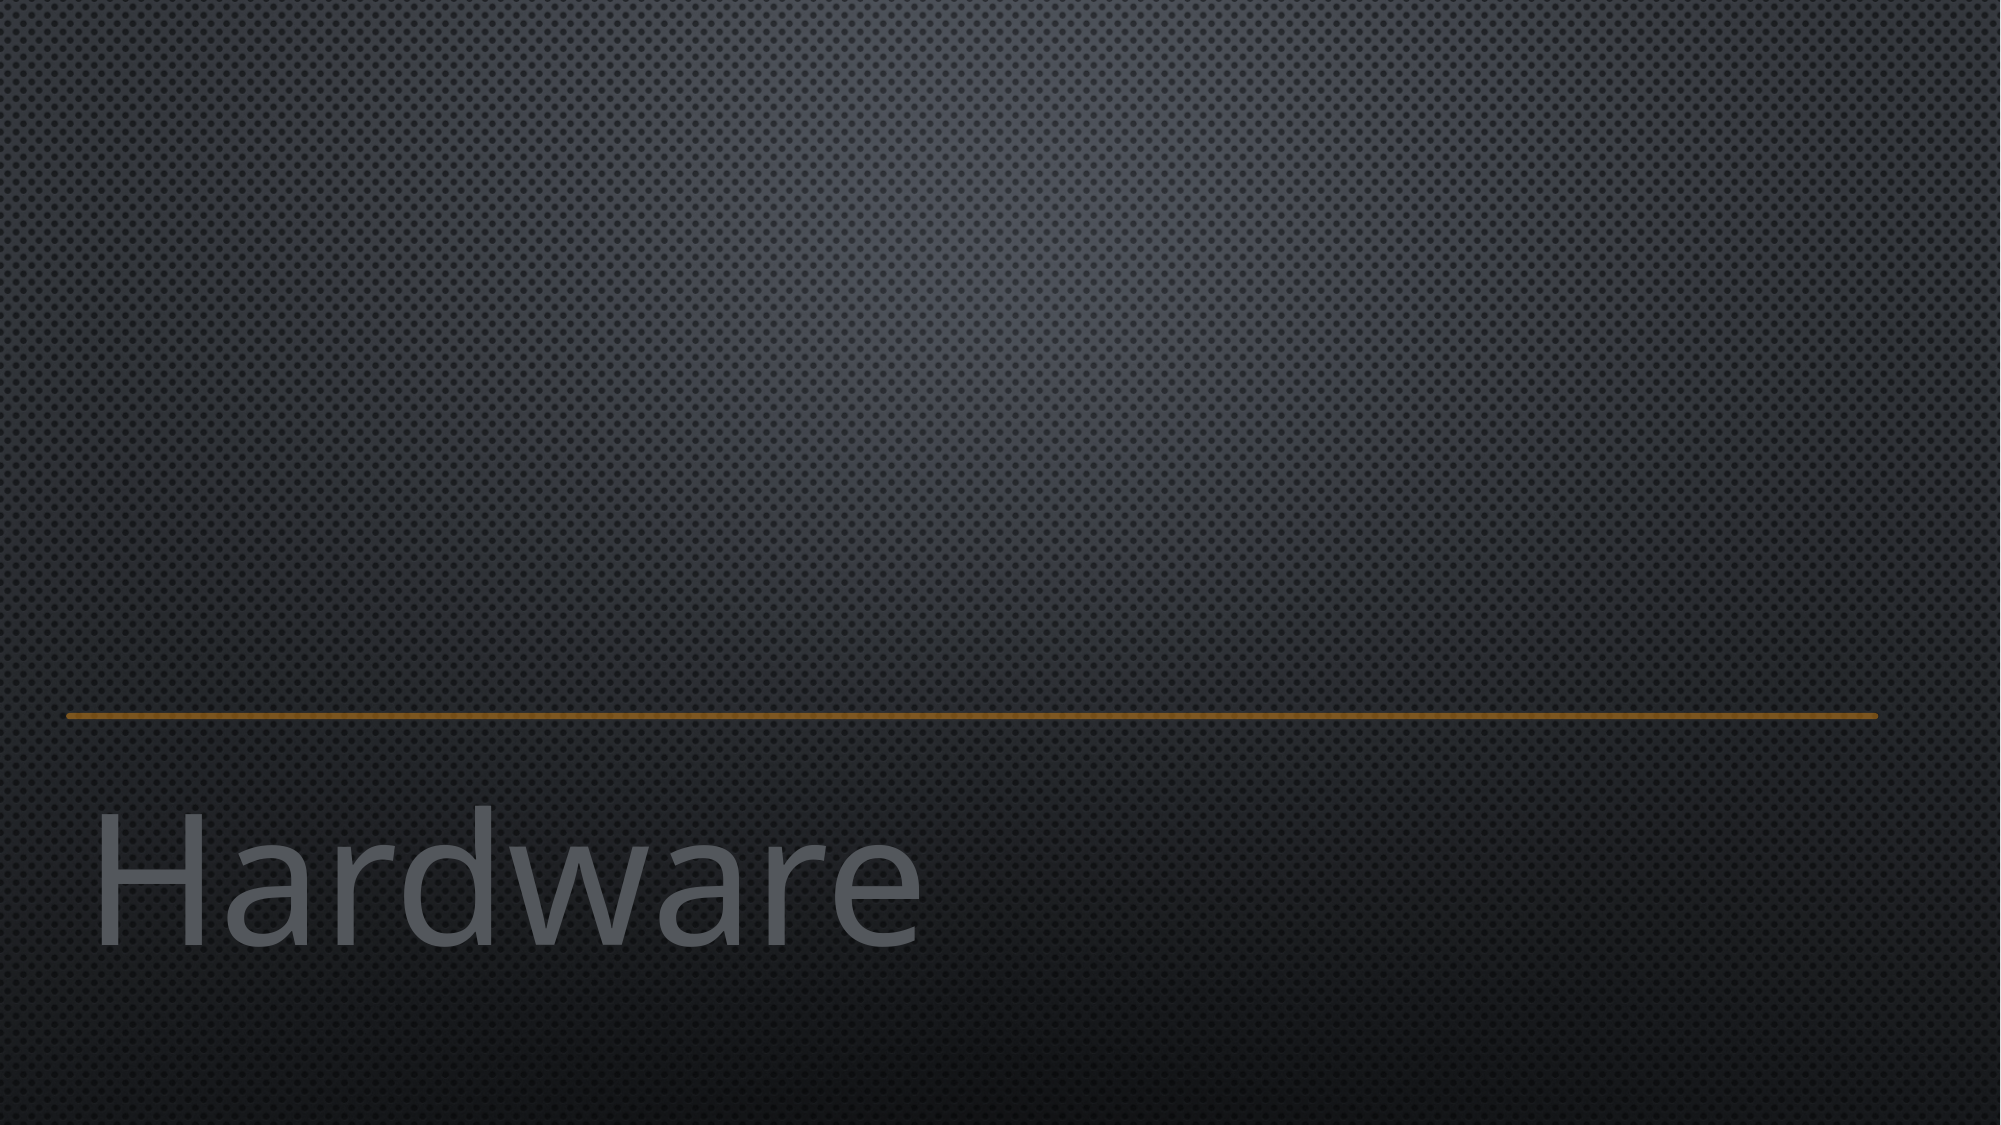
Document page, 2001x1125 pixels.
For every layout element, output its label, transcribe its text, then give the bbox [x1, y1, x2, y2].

title Hardware [69, 720, 1695, 1029]
